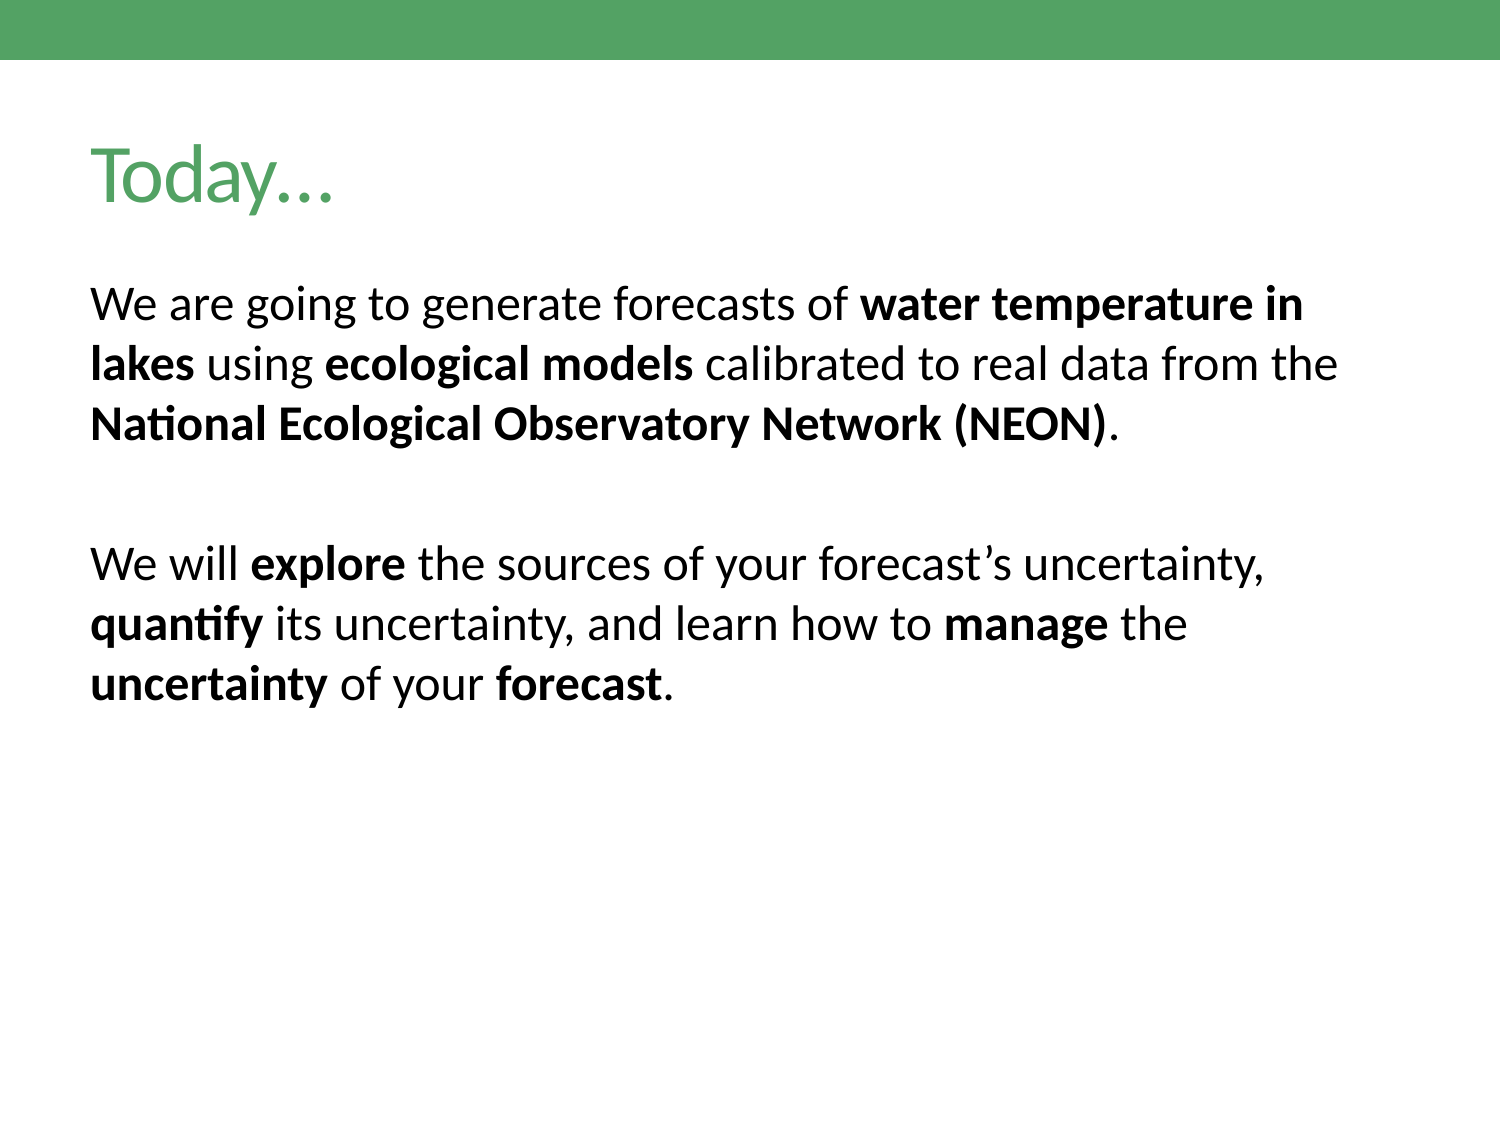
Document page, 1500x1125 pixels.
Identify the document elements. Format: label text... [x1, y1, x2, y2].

title Today… [75, 87, 1425, 192]
list We are going to generate forecasts of water temperature in lakes using ecological models calibrated to real data from the National Ecological Observatory Network (NEON). We will explore the sources of your forecast’s uncertainty, quantify its uncertainty, and learn how to manage the uncertainty of your forecast. [75, 192, 1425, 993]
